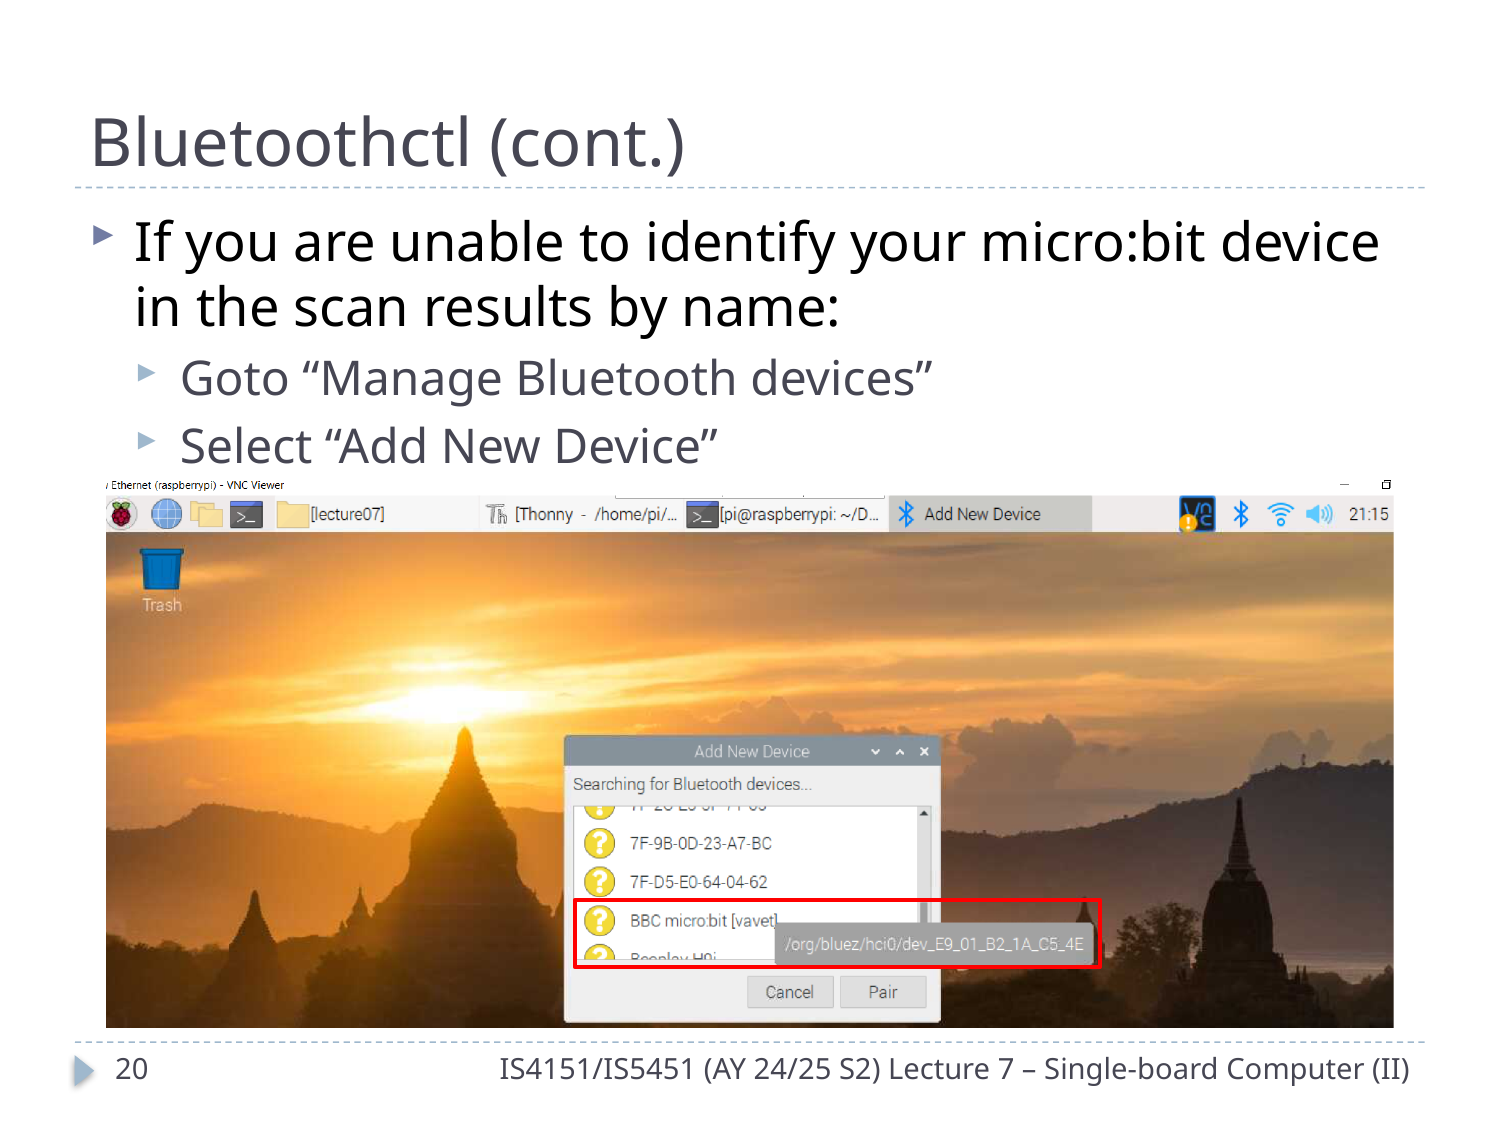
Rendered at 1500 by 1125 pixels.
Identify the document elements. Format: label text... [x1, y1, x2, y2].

title Bluetoothctl (cont.) [75, 24, 1425, 188]
footer IS4151/IS5451 (AY 24/25 S2) Lecture 7 – Single-board Computer (II) [426, 1042, 1425, 1103]
slide_number 19 [100, 1042, 426, 1103]
text_box If you are unable to identify your micro:bit device in the scan results by name: Goto “Manage Bluetooth devices” Select “Add New Device” [74, 199, 1425, 513]
picture [105, 474, 1394, 1028]
